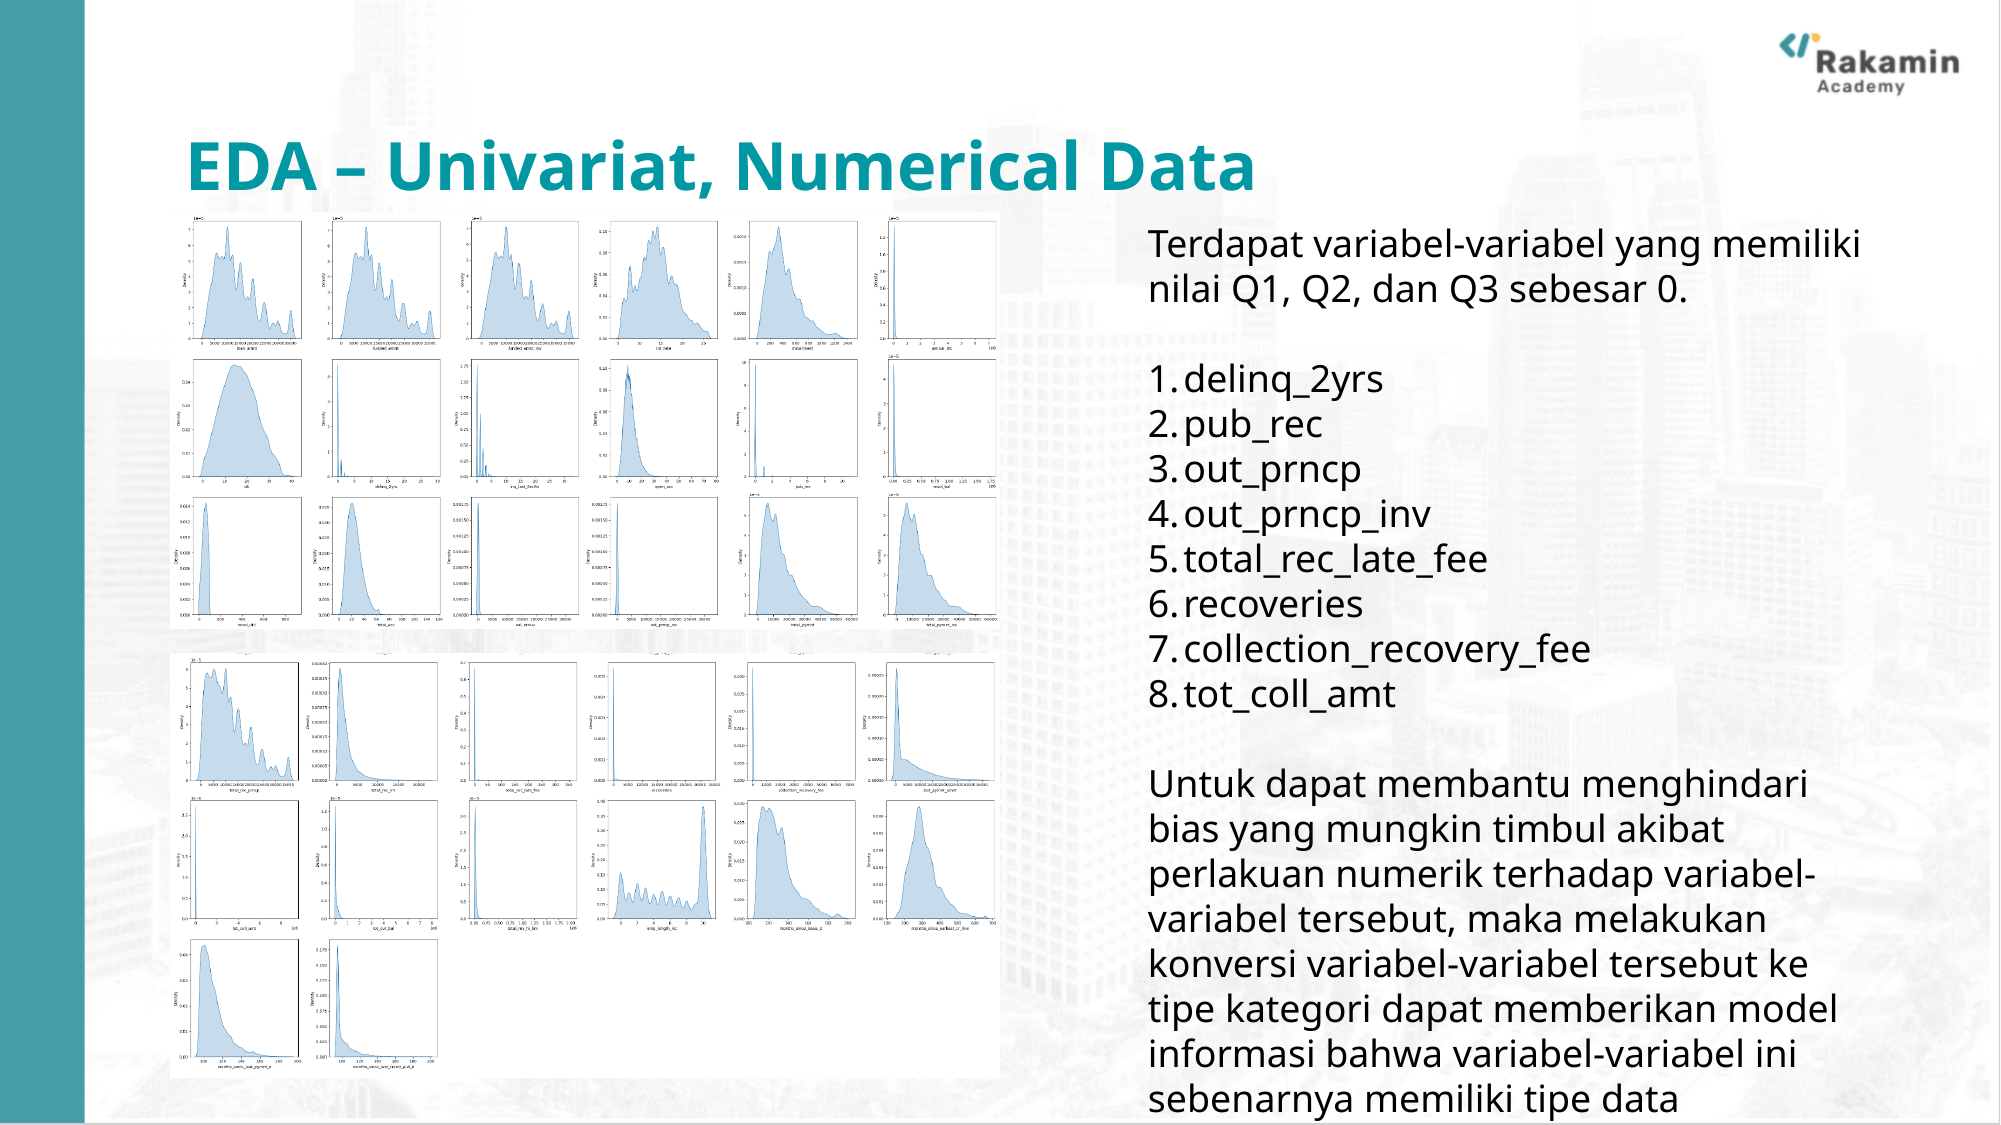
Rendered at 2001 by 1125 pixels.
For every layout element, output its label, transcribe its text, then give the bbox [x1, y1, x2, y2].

picture [0, 0, 2001, 1125]
text_box Terdapat variabel-variabel yang memiliki nilai Q1, Q2, dan Q3 sebesar 0. delinq_2yrs pub_rec out_prncp out_prncp_inv total_rec_late_fee recoveries collection_recovery_fee tot_coll_amt Untuk dapat membantu menghindari bias yang mungkin timbul akibat perlakuan numerik terhadap variabel-variabel tersebut, maka melakukan konversi variabel-variabel tersebut ke tipe kategori dapat memberikan model informasi bahwa variabel-variabel ini sebenarnya memiliki tipe data kategorikal, bukan numerik. [1132, 212, 1899, 1125]
text_box EDA – Univariat, Numerical Data [170, 114, 1377, 212]
